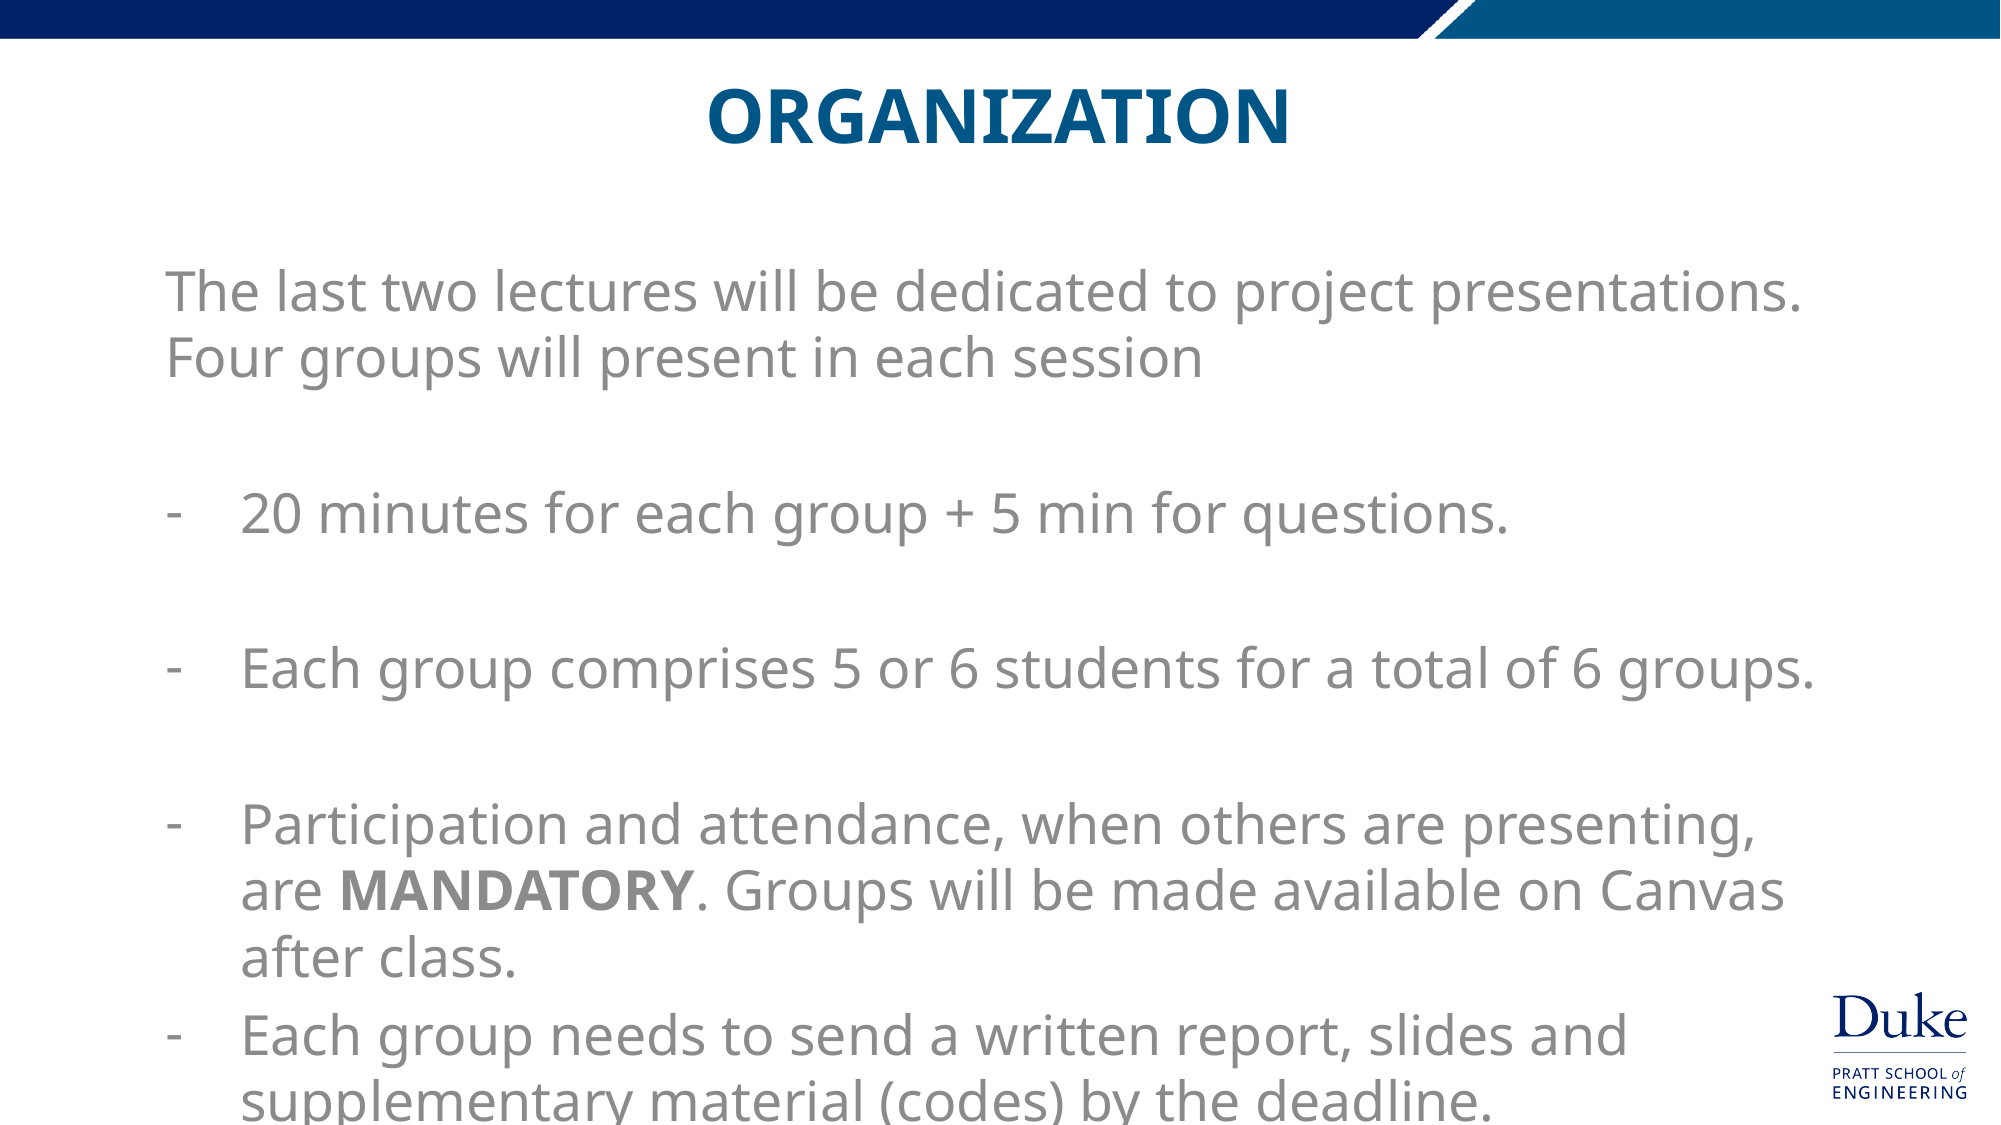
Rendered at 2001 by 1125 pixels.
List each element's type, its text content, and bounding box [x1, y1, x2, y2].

title ORGANIZATION [150, 61, 1850, 178]
picture [0, 0, 2000, 1125]
list The last two lectures will be dedicated to project presentations. Four groups will present in each session 20 minutes for each group + 5 min for questions. Each group comprises 5 or 6 students for a total of 6 groups. Participation and attendance, when others are presenting, are MANDATORY. Groups will be made available on Canvas after class. Each group needs to send a written report, slides and supplementary material (codes) by the deadline. [150, 709, 1850, 1125]
